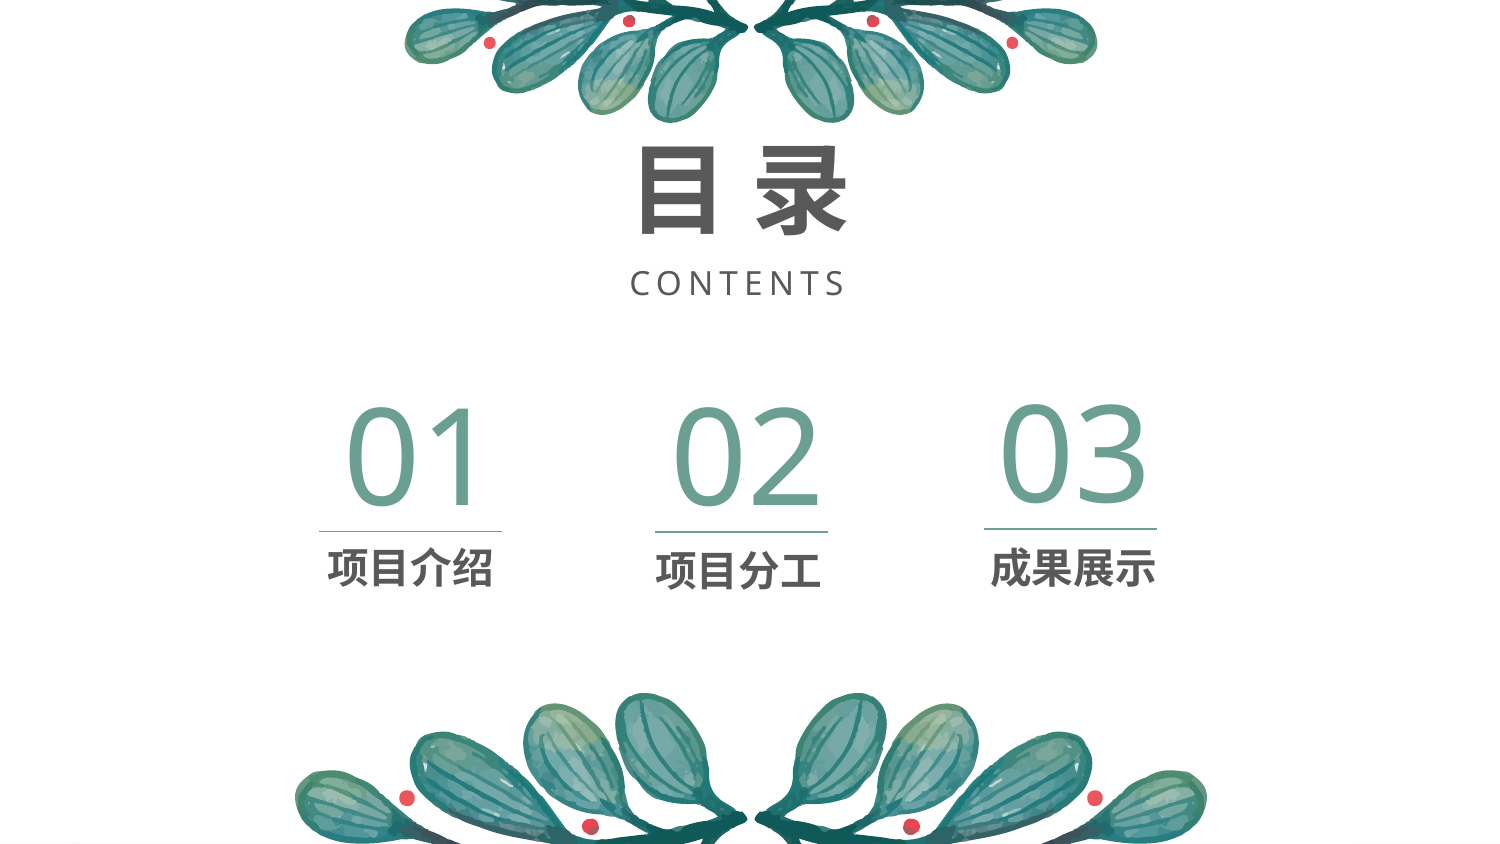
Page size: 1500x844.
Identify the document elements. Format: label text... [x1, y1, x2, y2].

text_box 目 录 [552, 155, 928, 254]
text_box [948, 359, 1200, 661]
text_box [301, 661, 1201, 844]
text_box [300, 362, 521, 661]
text_box CONTENTS [593, 255, 880, 310]
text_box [616, 362, 862, 660]
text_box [409, 0, 1093, 147]
